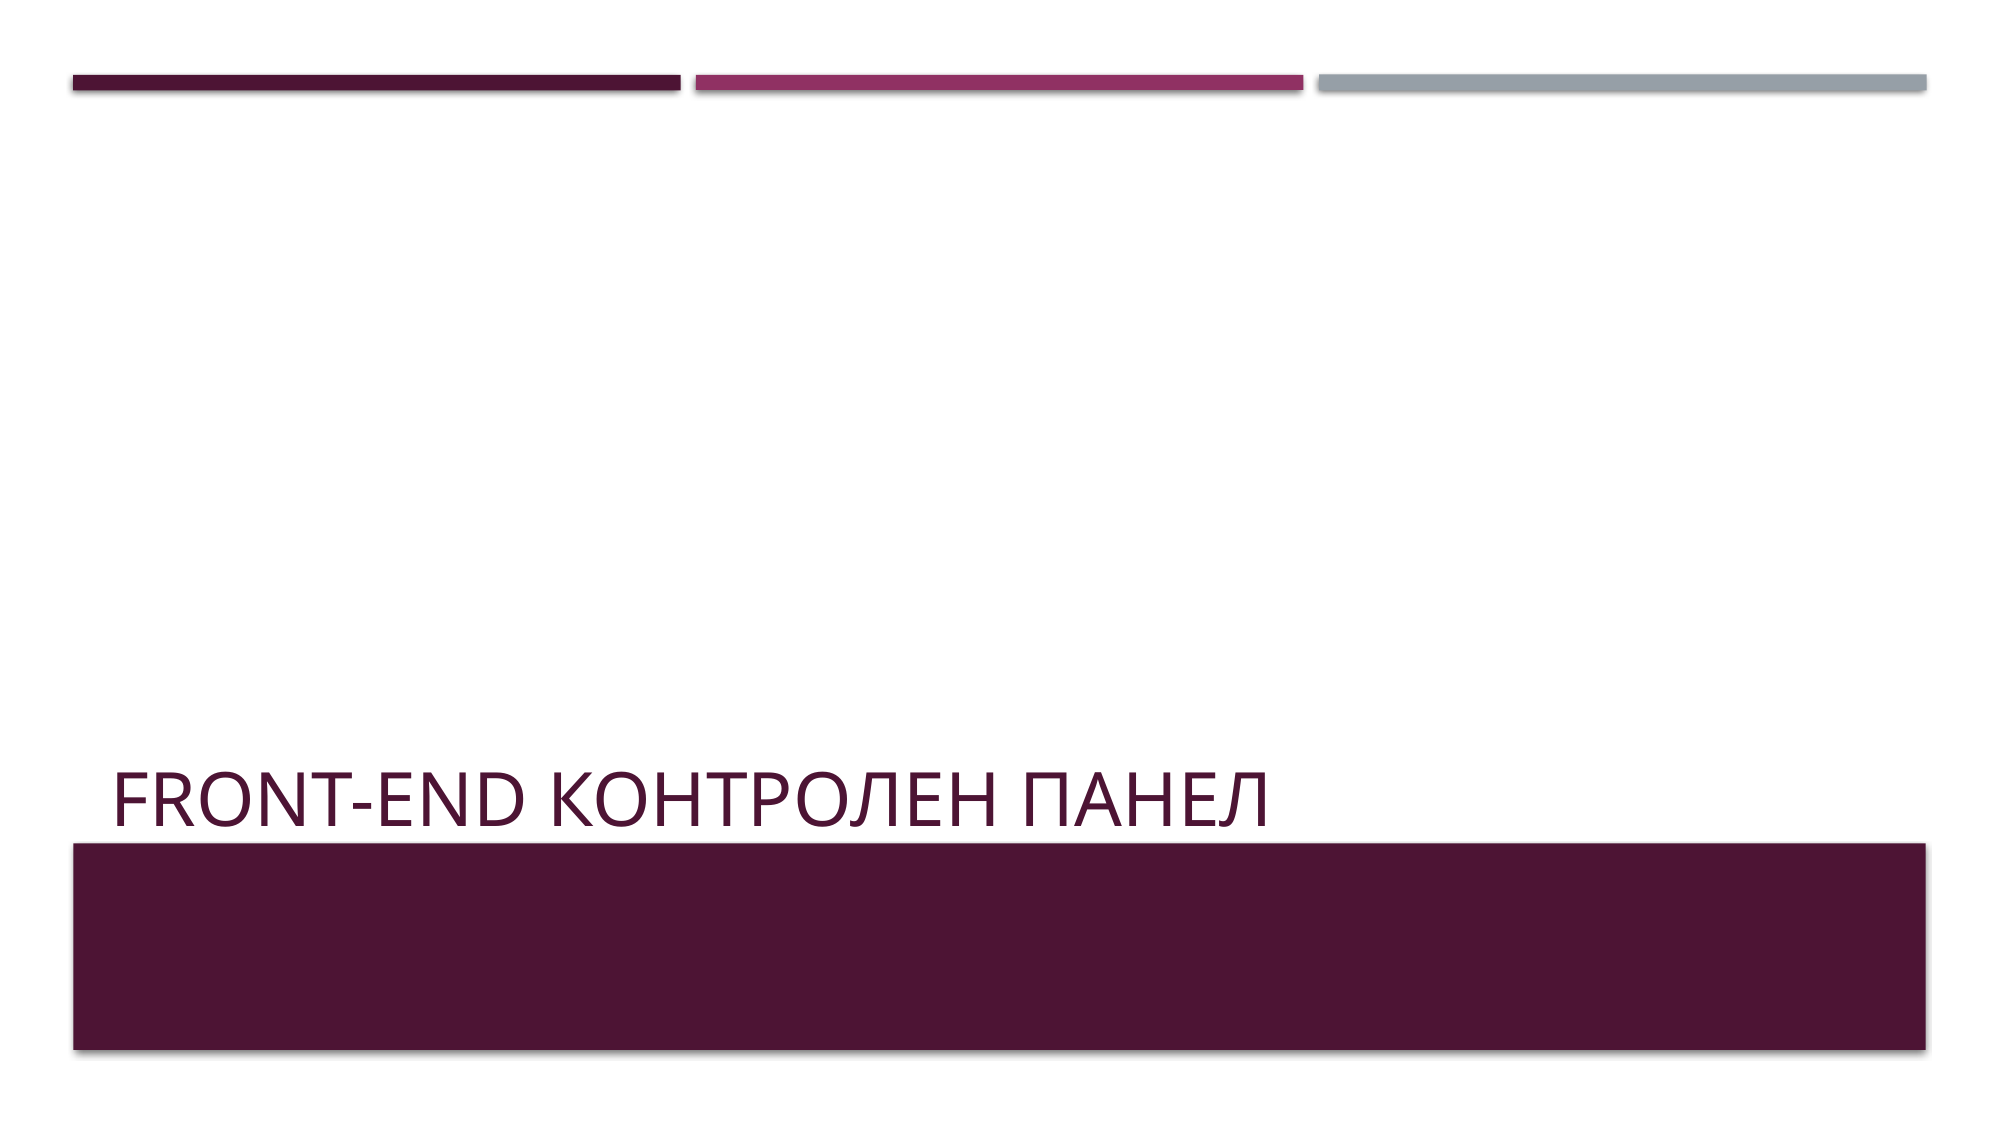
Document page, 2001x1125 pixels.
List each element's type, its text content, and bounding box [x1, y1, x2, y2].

title Front-end контролен панел [95, 603, 1905, 850]
